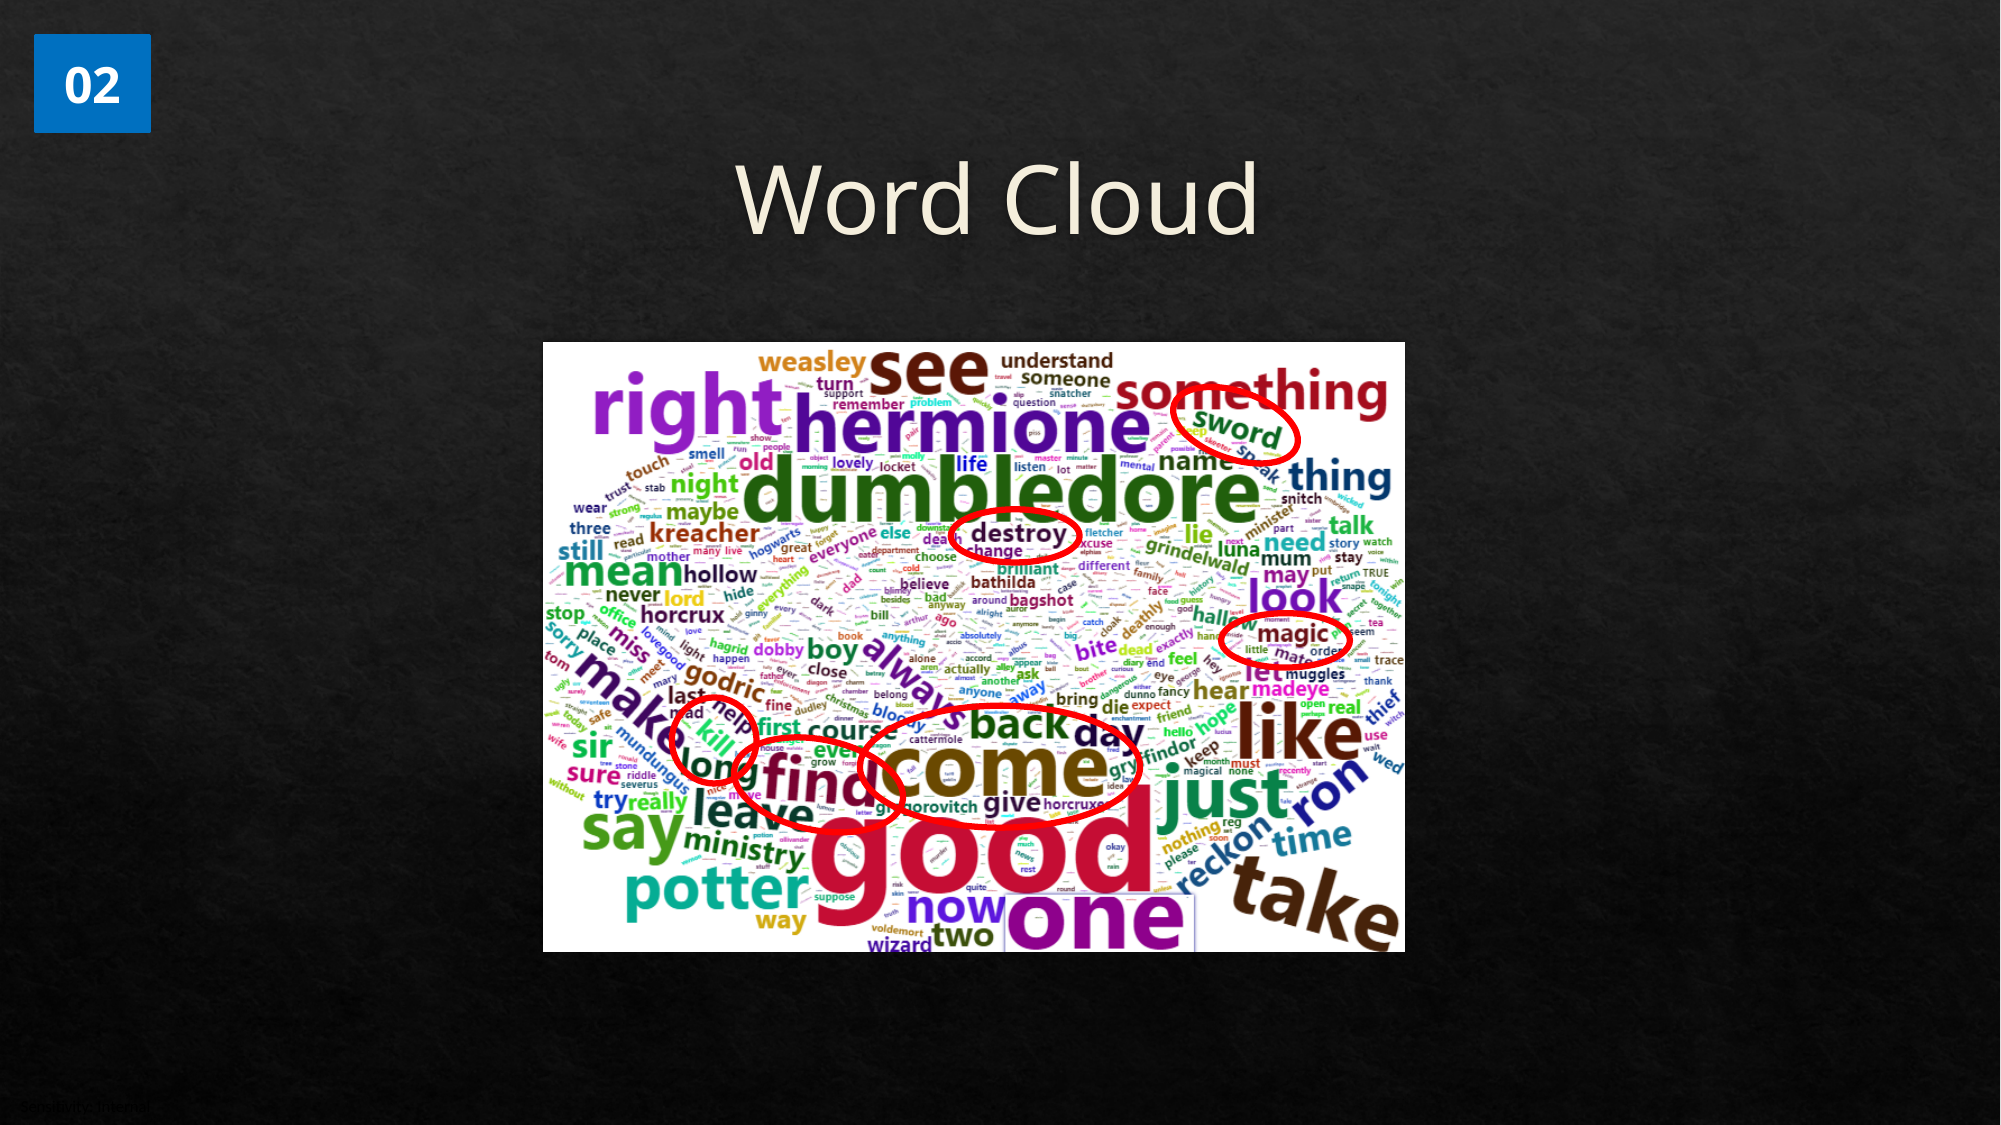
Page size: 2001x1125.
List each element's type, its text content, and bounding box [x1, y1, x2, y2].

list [542, 341, 1406, 952]
title Word Cloud [149, 99, 1849, 307]
text_box 02 [34, 34, 151, 133]
